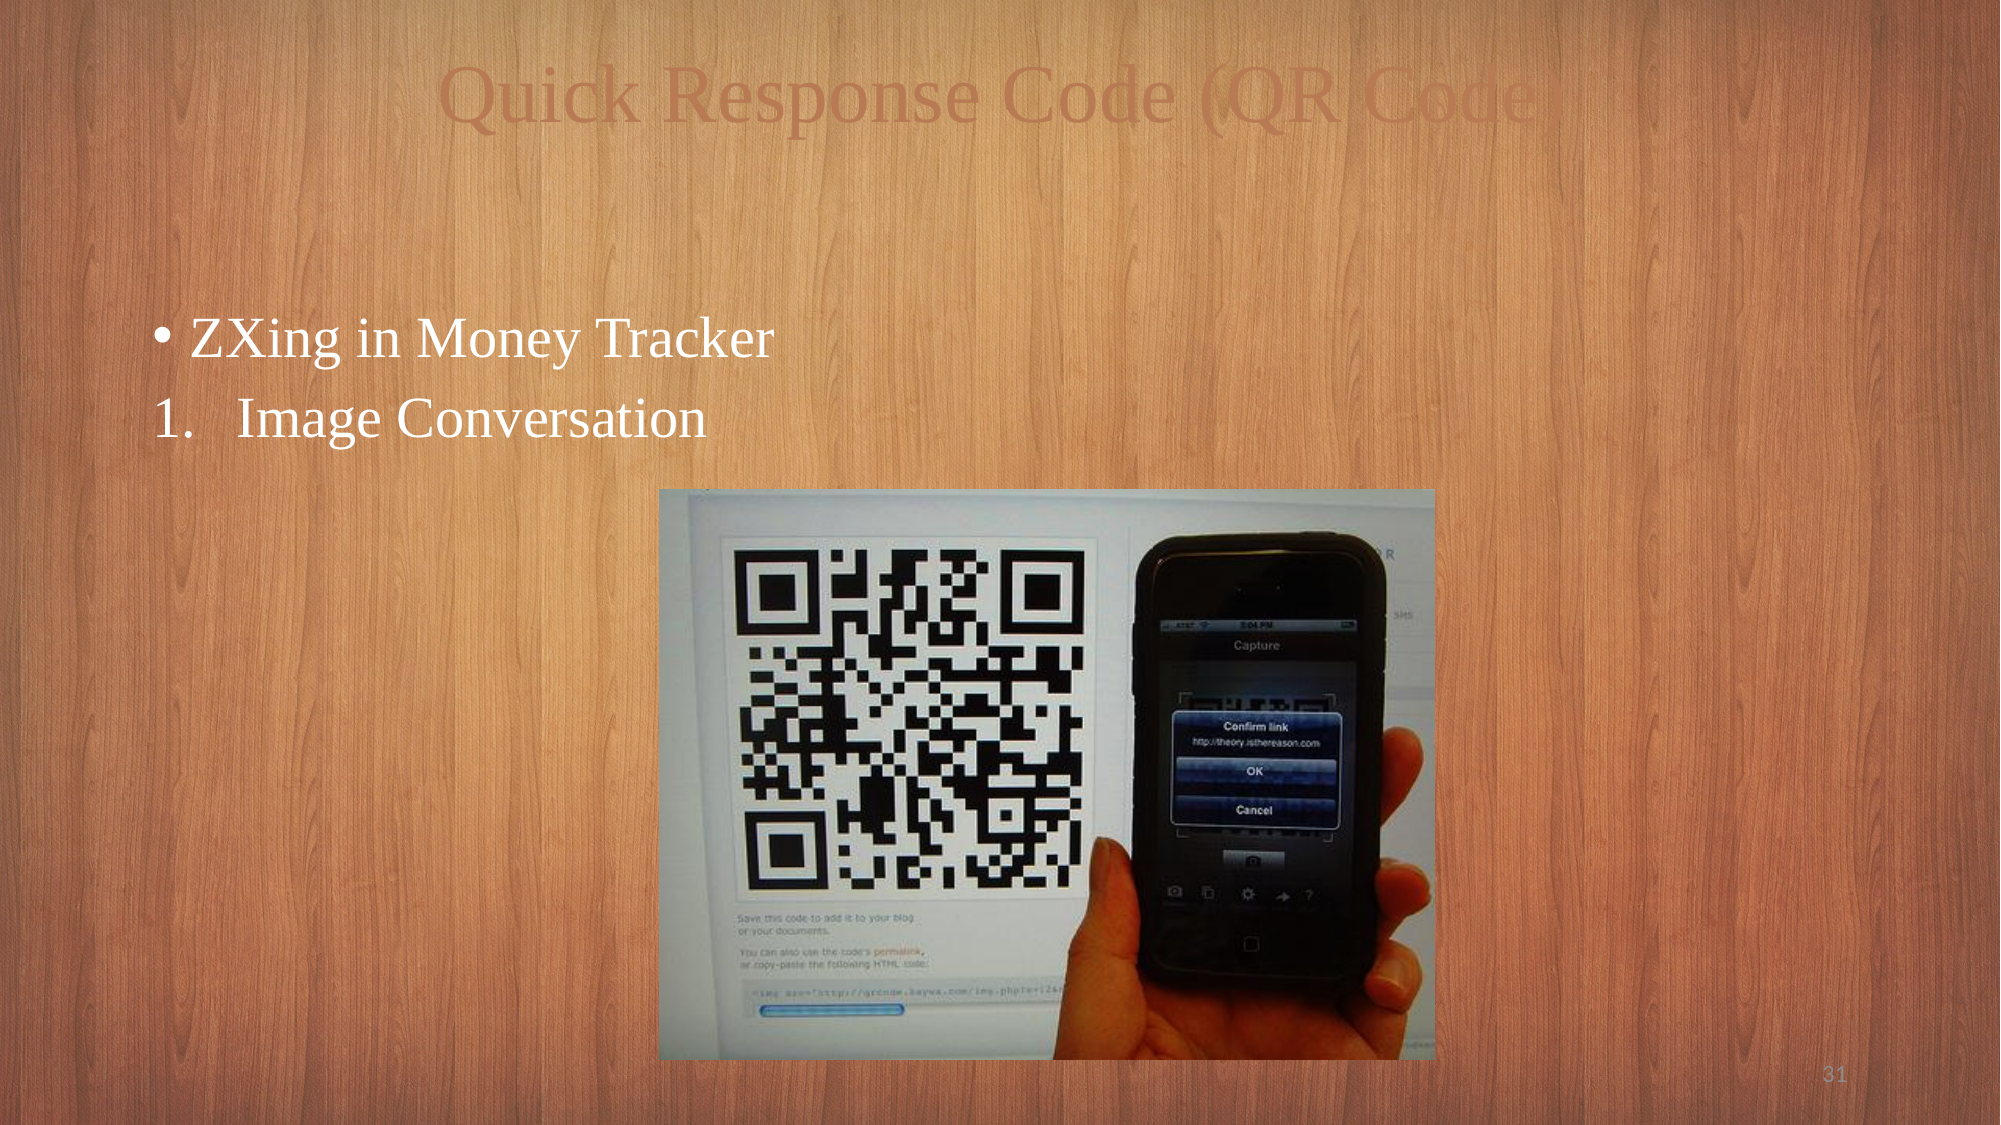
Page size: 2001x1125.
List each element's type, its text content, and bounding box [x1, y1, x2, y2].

list ZXing in Money Tracker Image Conversation [137, 299, 1863, 1014]
text_box Quick Response Code (QR Code) [140, 0, 1865, 179]
picture [659, 489, 1435, 1060]
slide_number 31 [1325, 1042, 1863, 1103]
